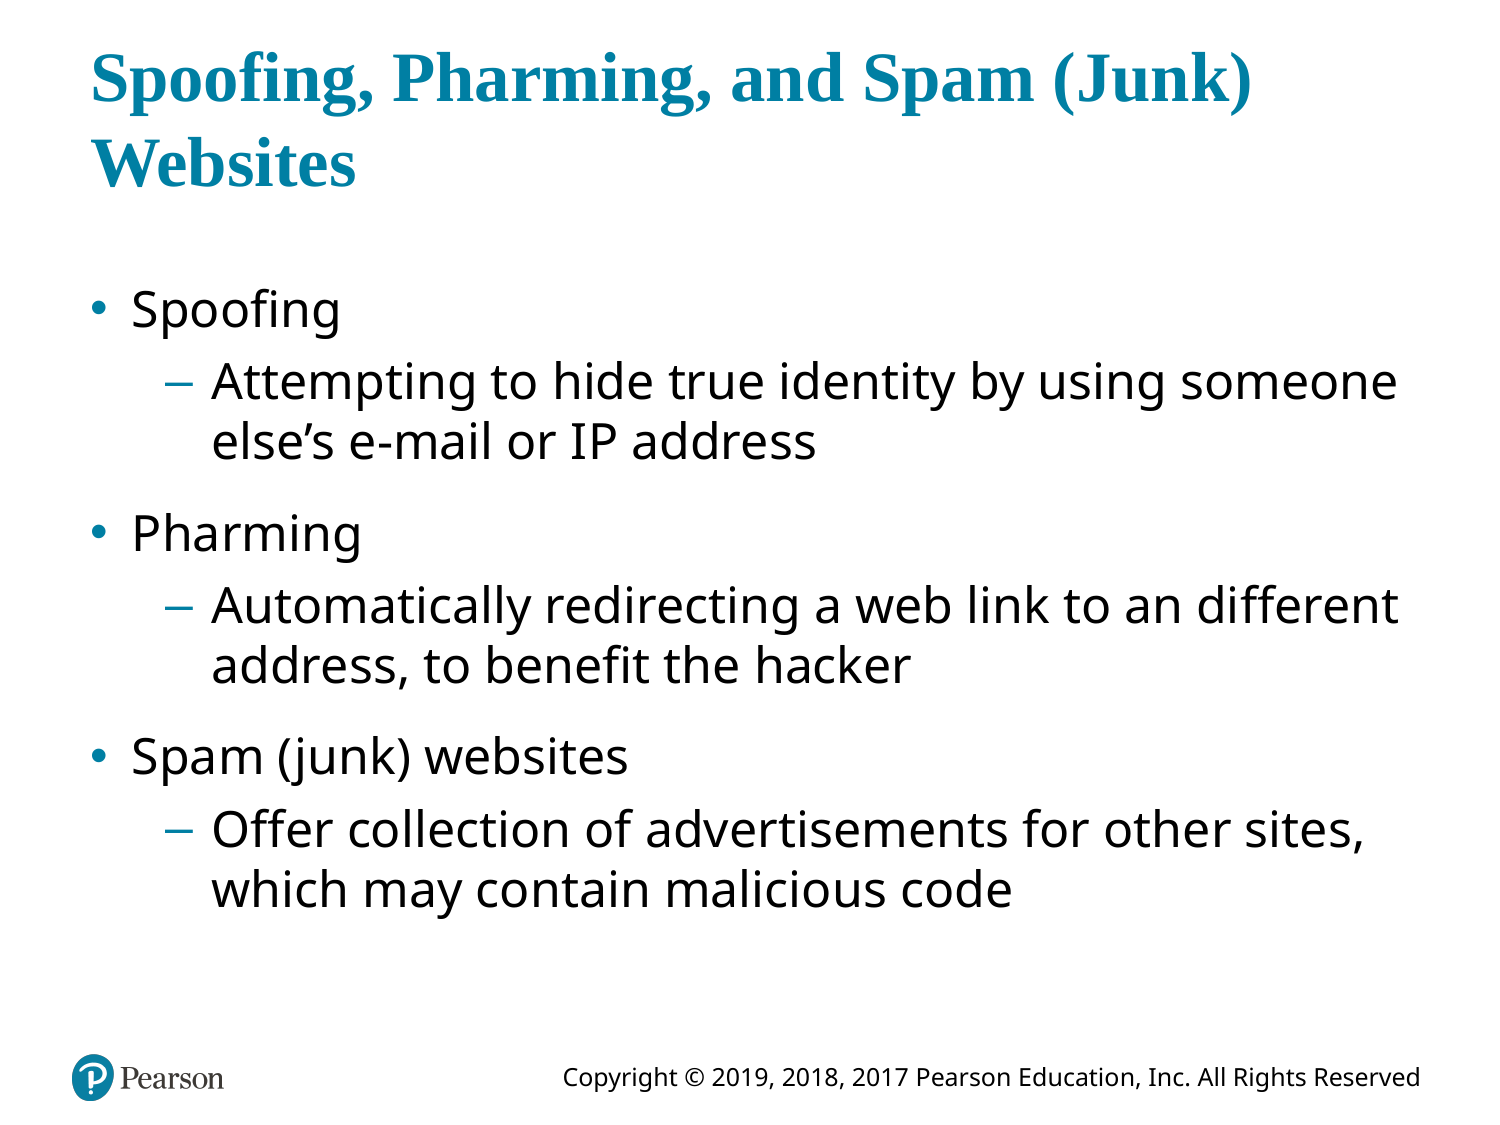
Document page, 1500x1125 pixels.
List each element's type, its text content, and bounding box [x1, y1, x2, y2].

list Spoofing Attempting to hide true identity by using someone else’s e-mail or I P address Pharming Automatically redirecting a web link to an different address, to benefit the hacker Spam (junk) websites Offer collection of advertisements for other sites, which may contain malicious code [75, 262, 1425, 939]
picture [72, 1054, 88, 1070]
picture [98, 1054, 224, 1101]
title Spoofing, Pharming, and Spam (Junk) Websites [75, 35, 1425, 216]
picture [72, 1087, 83, 1101]
picture [80, 1063, 106, 1088]
